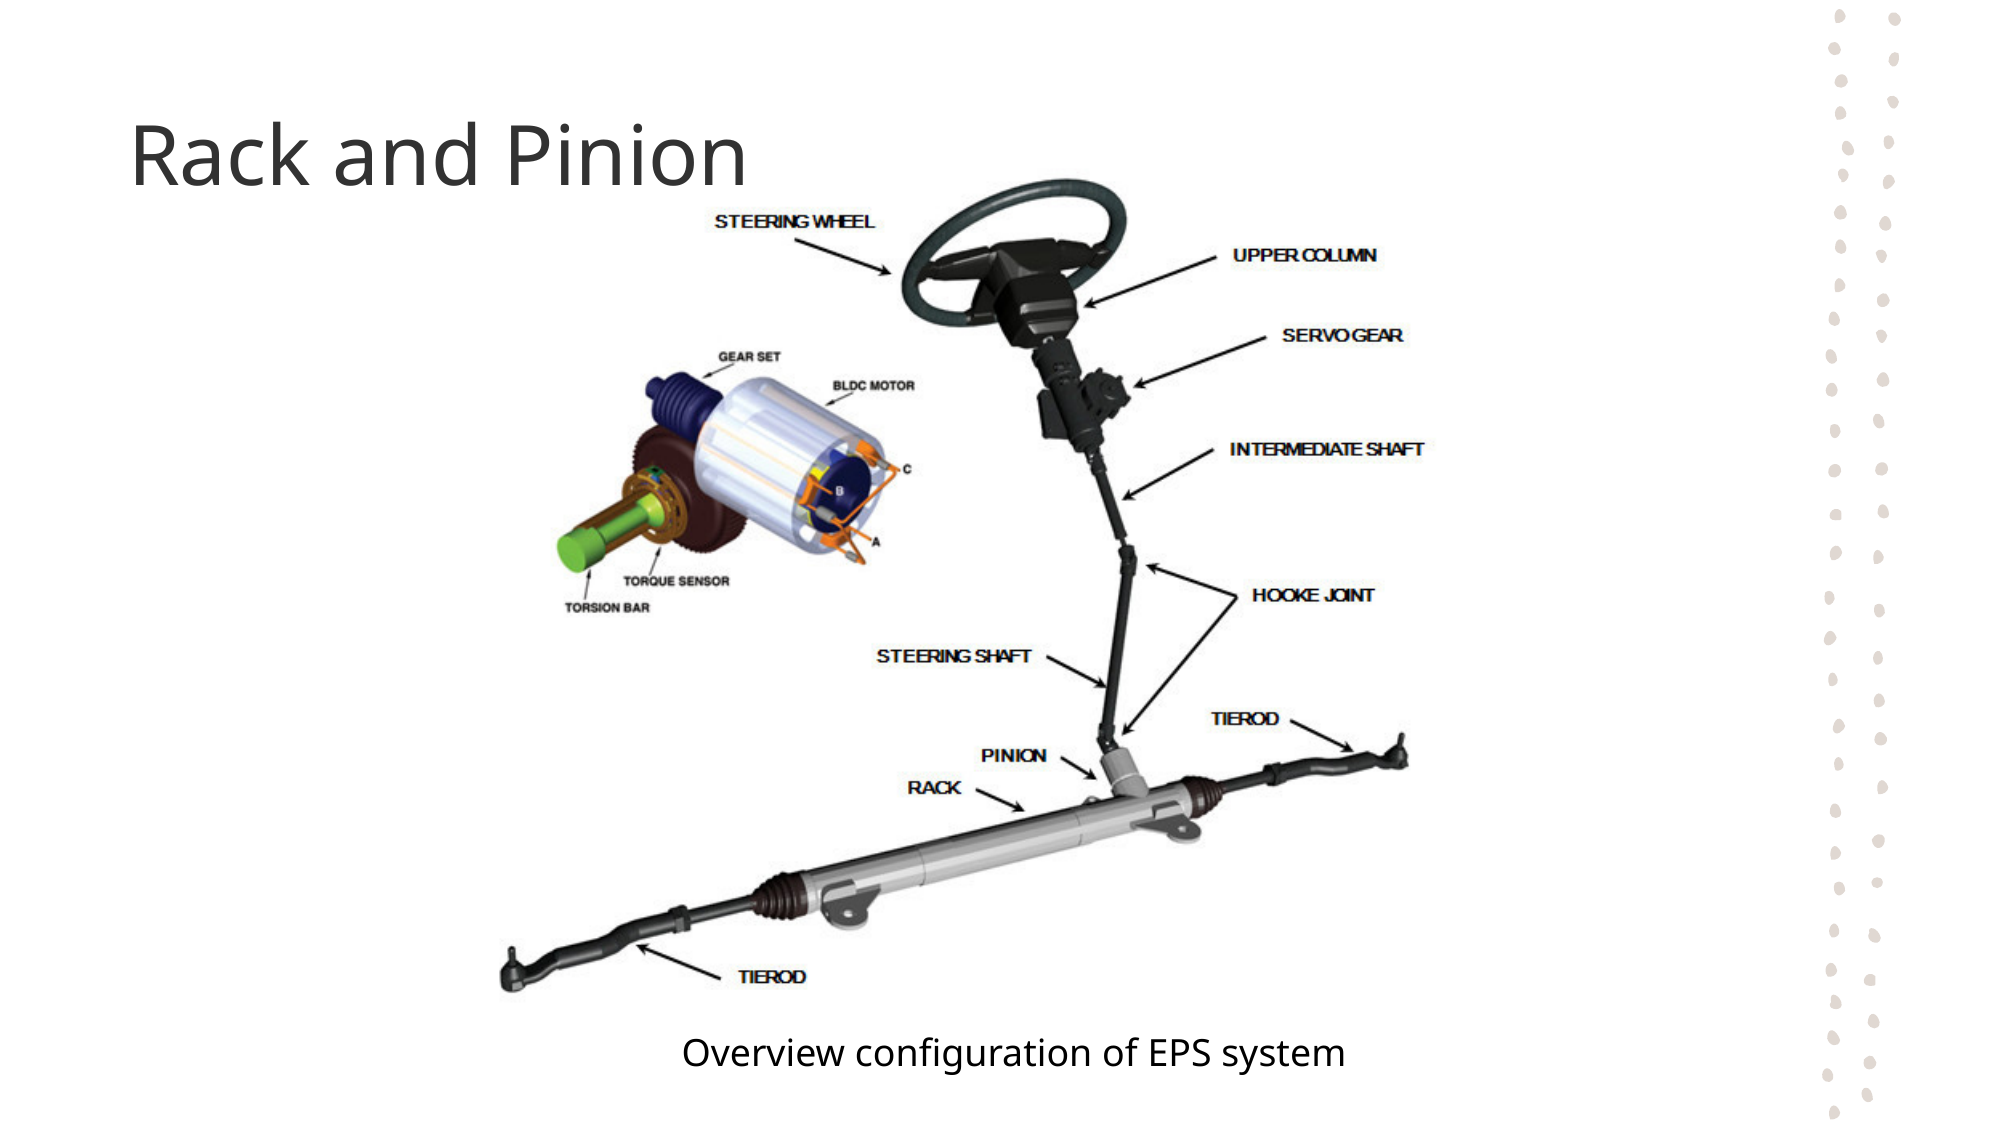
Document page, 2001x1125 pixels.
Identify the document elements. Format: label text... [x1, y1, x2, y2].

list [487, 156, 1449, 1022]
text_box Overview configuration of EPS system [666, 1021, 1667, 1082]
title Rack and Pinion [113, 43, 1694, 261]
